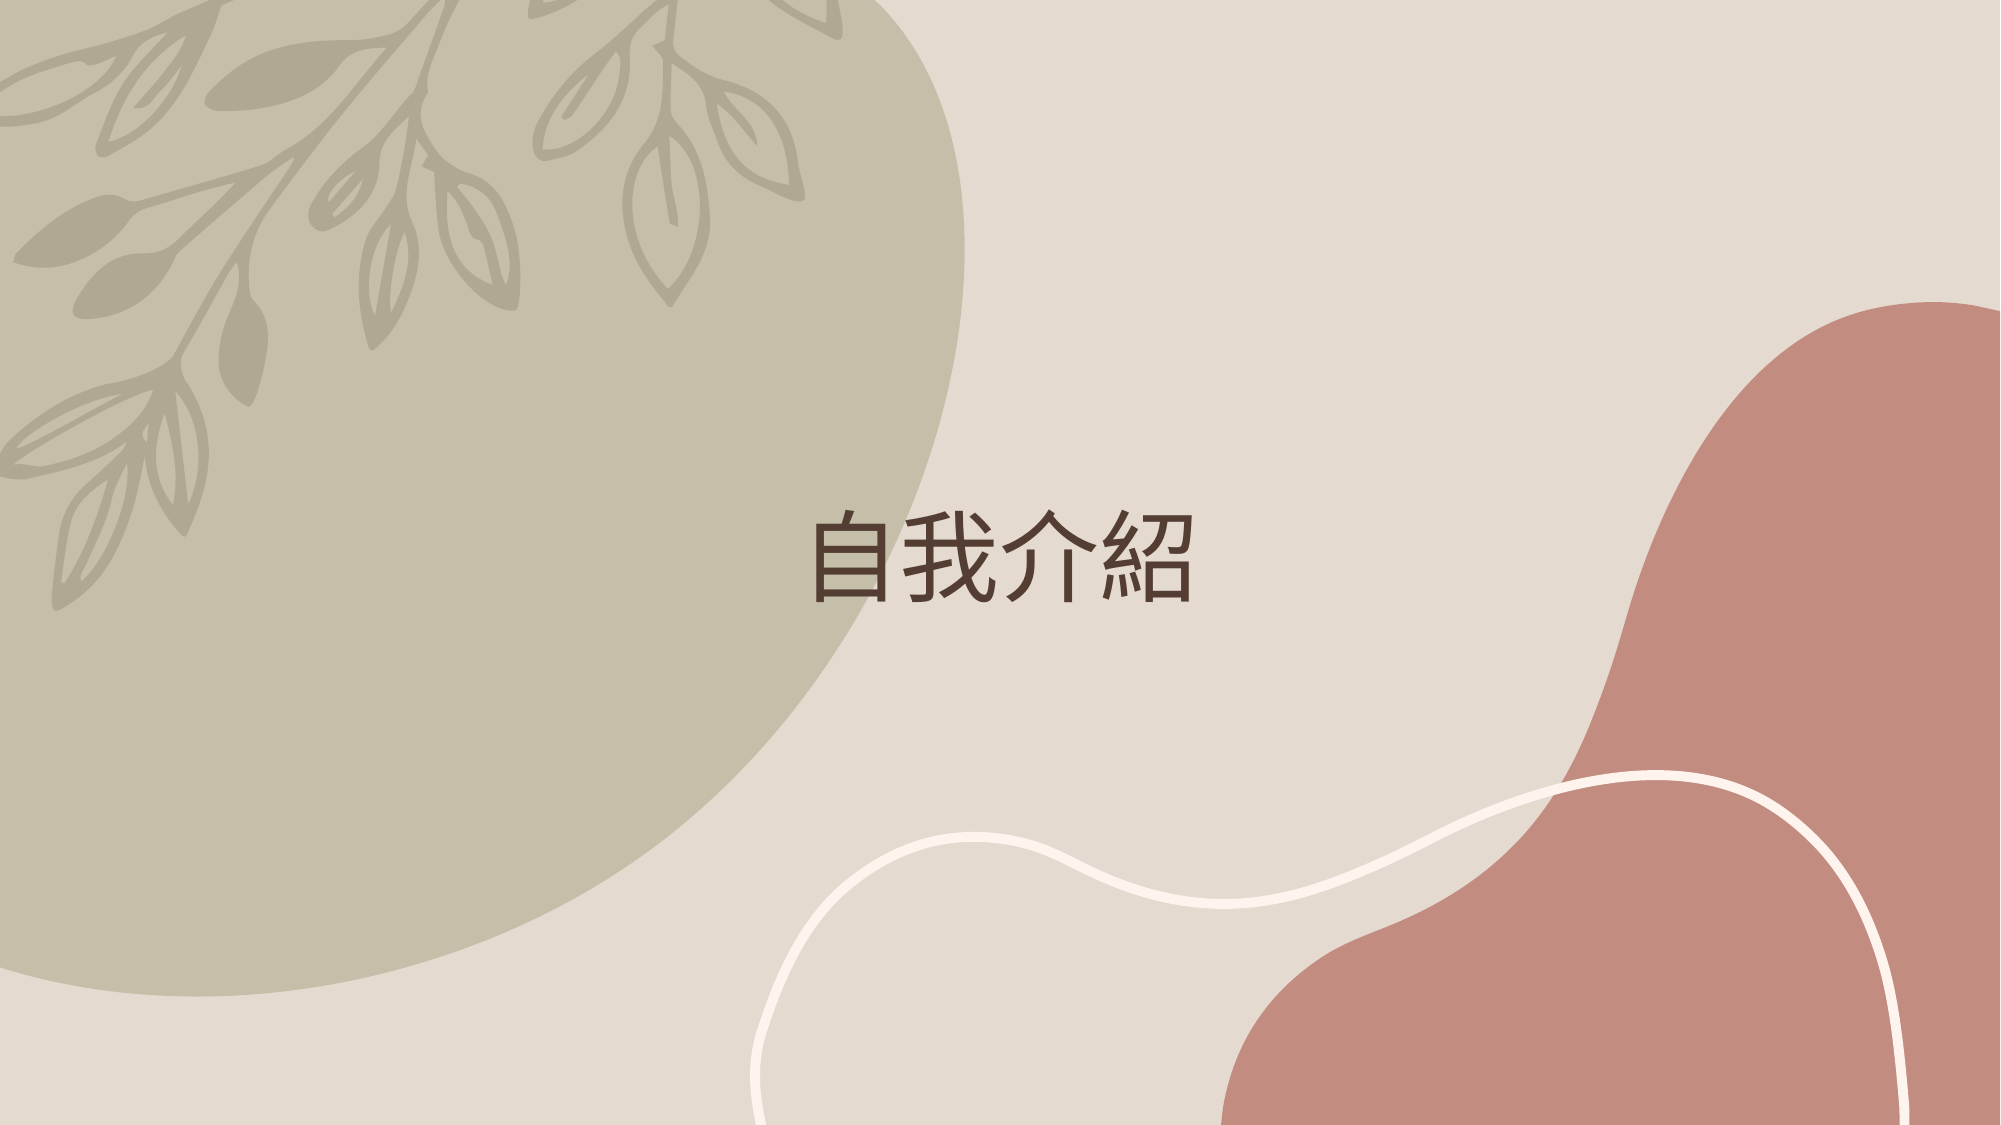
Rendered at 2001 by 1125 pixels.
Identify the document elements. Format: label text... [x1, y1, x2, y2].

title 自我介紹 [150, 149, 1850, 975]
